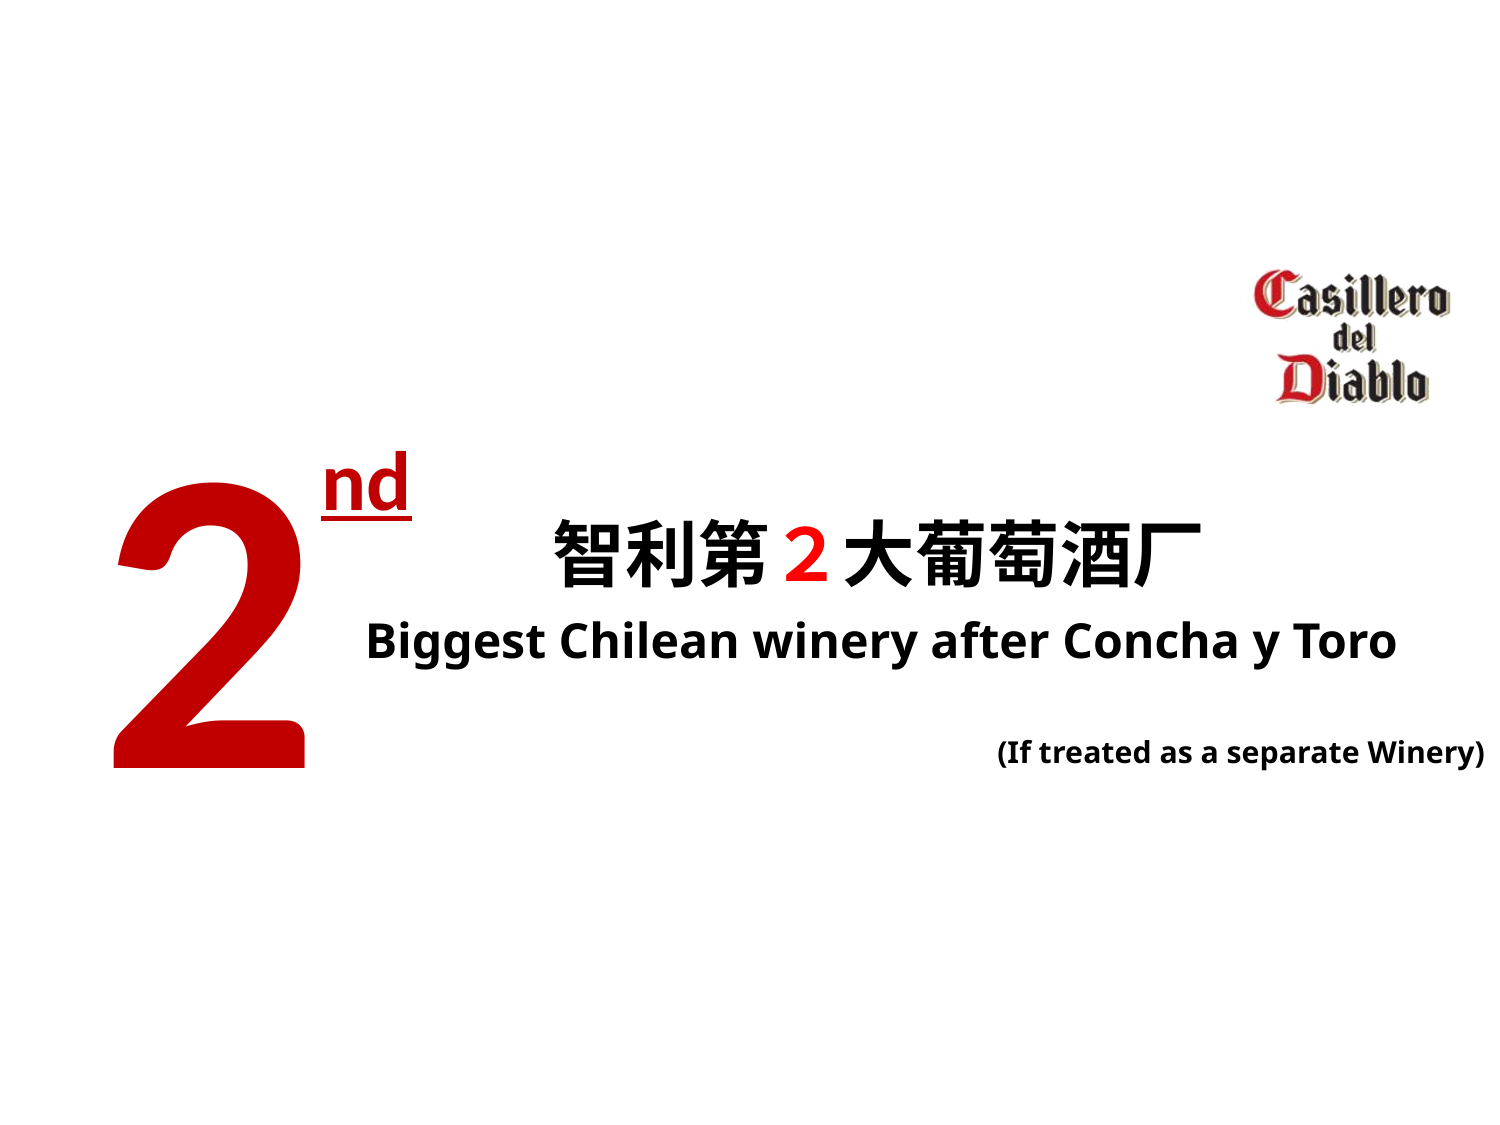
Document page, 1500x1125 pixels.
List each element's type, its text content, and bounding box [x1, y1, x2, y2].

text_box Biggest Chilean winery after Concha y Toro (If treated as a separate Winery) [350, 603, 1500, 778]
text_box 智利第２大葡萄酒厂 [538, 501, 1221, 604]
picture [1235, 260, 1476, 411]
text_box 2 [84, 326, 336, 864]
text_box nd [306, 401, 427, 591]
